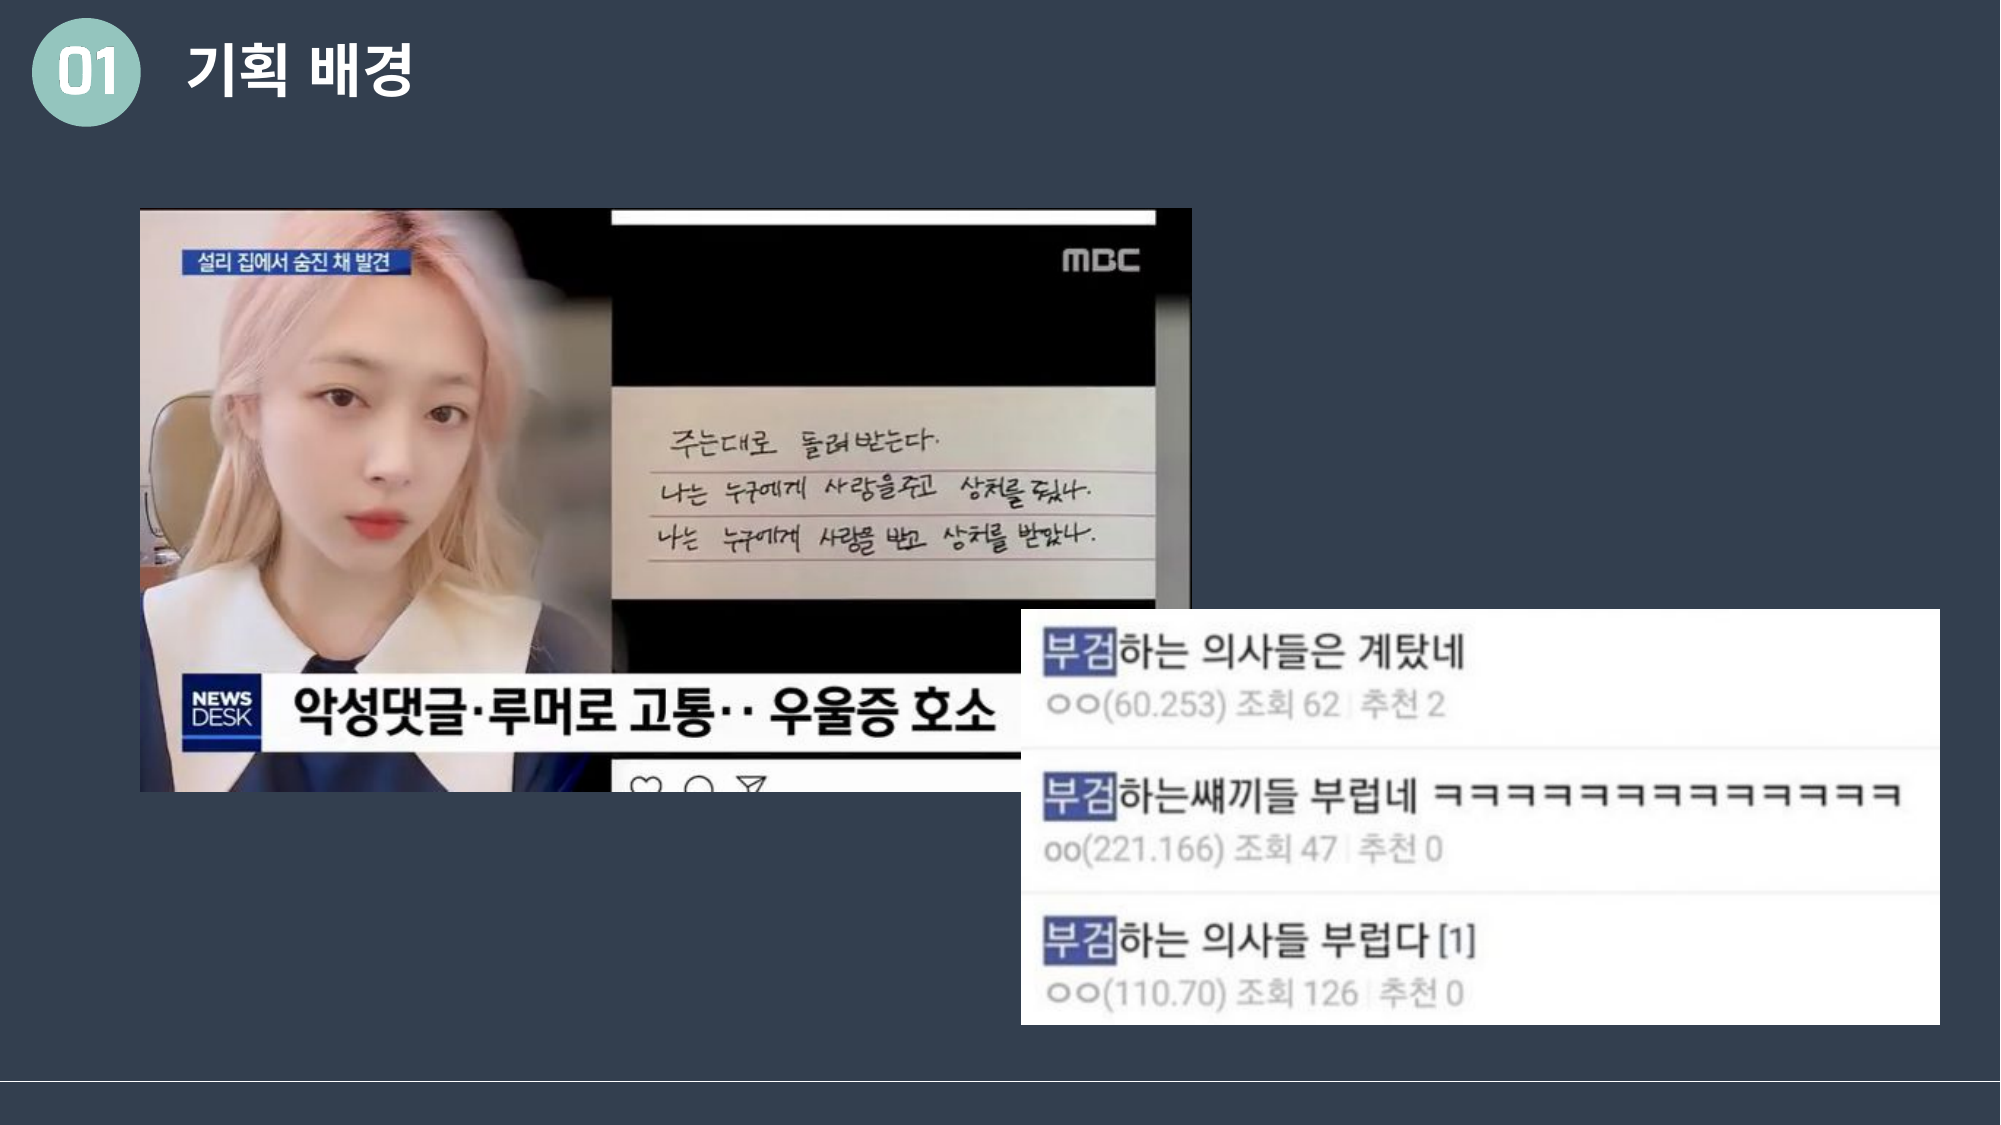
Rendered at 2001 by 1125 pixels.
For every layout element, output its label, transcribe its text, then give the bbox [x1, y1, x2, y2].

text_box 기획 배경 [170, 26, 482, 112]
picture [0, 13, 160, 158]
picture [140, 208, 1940, 1025]
